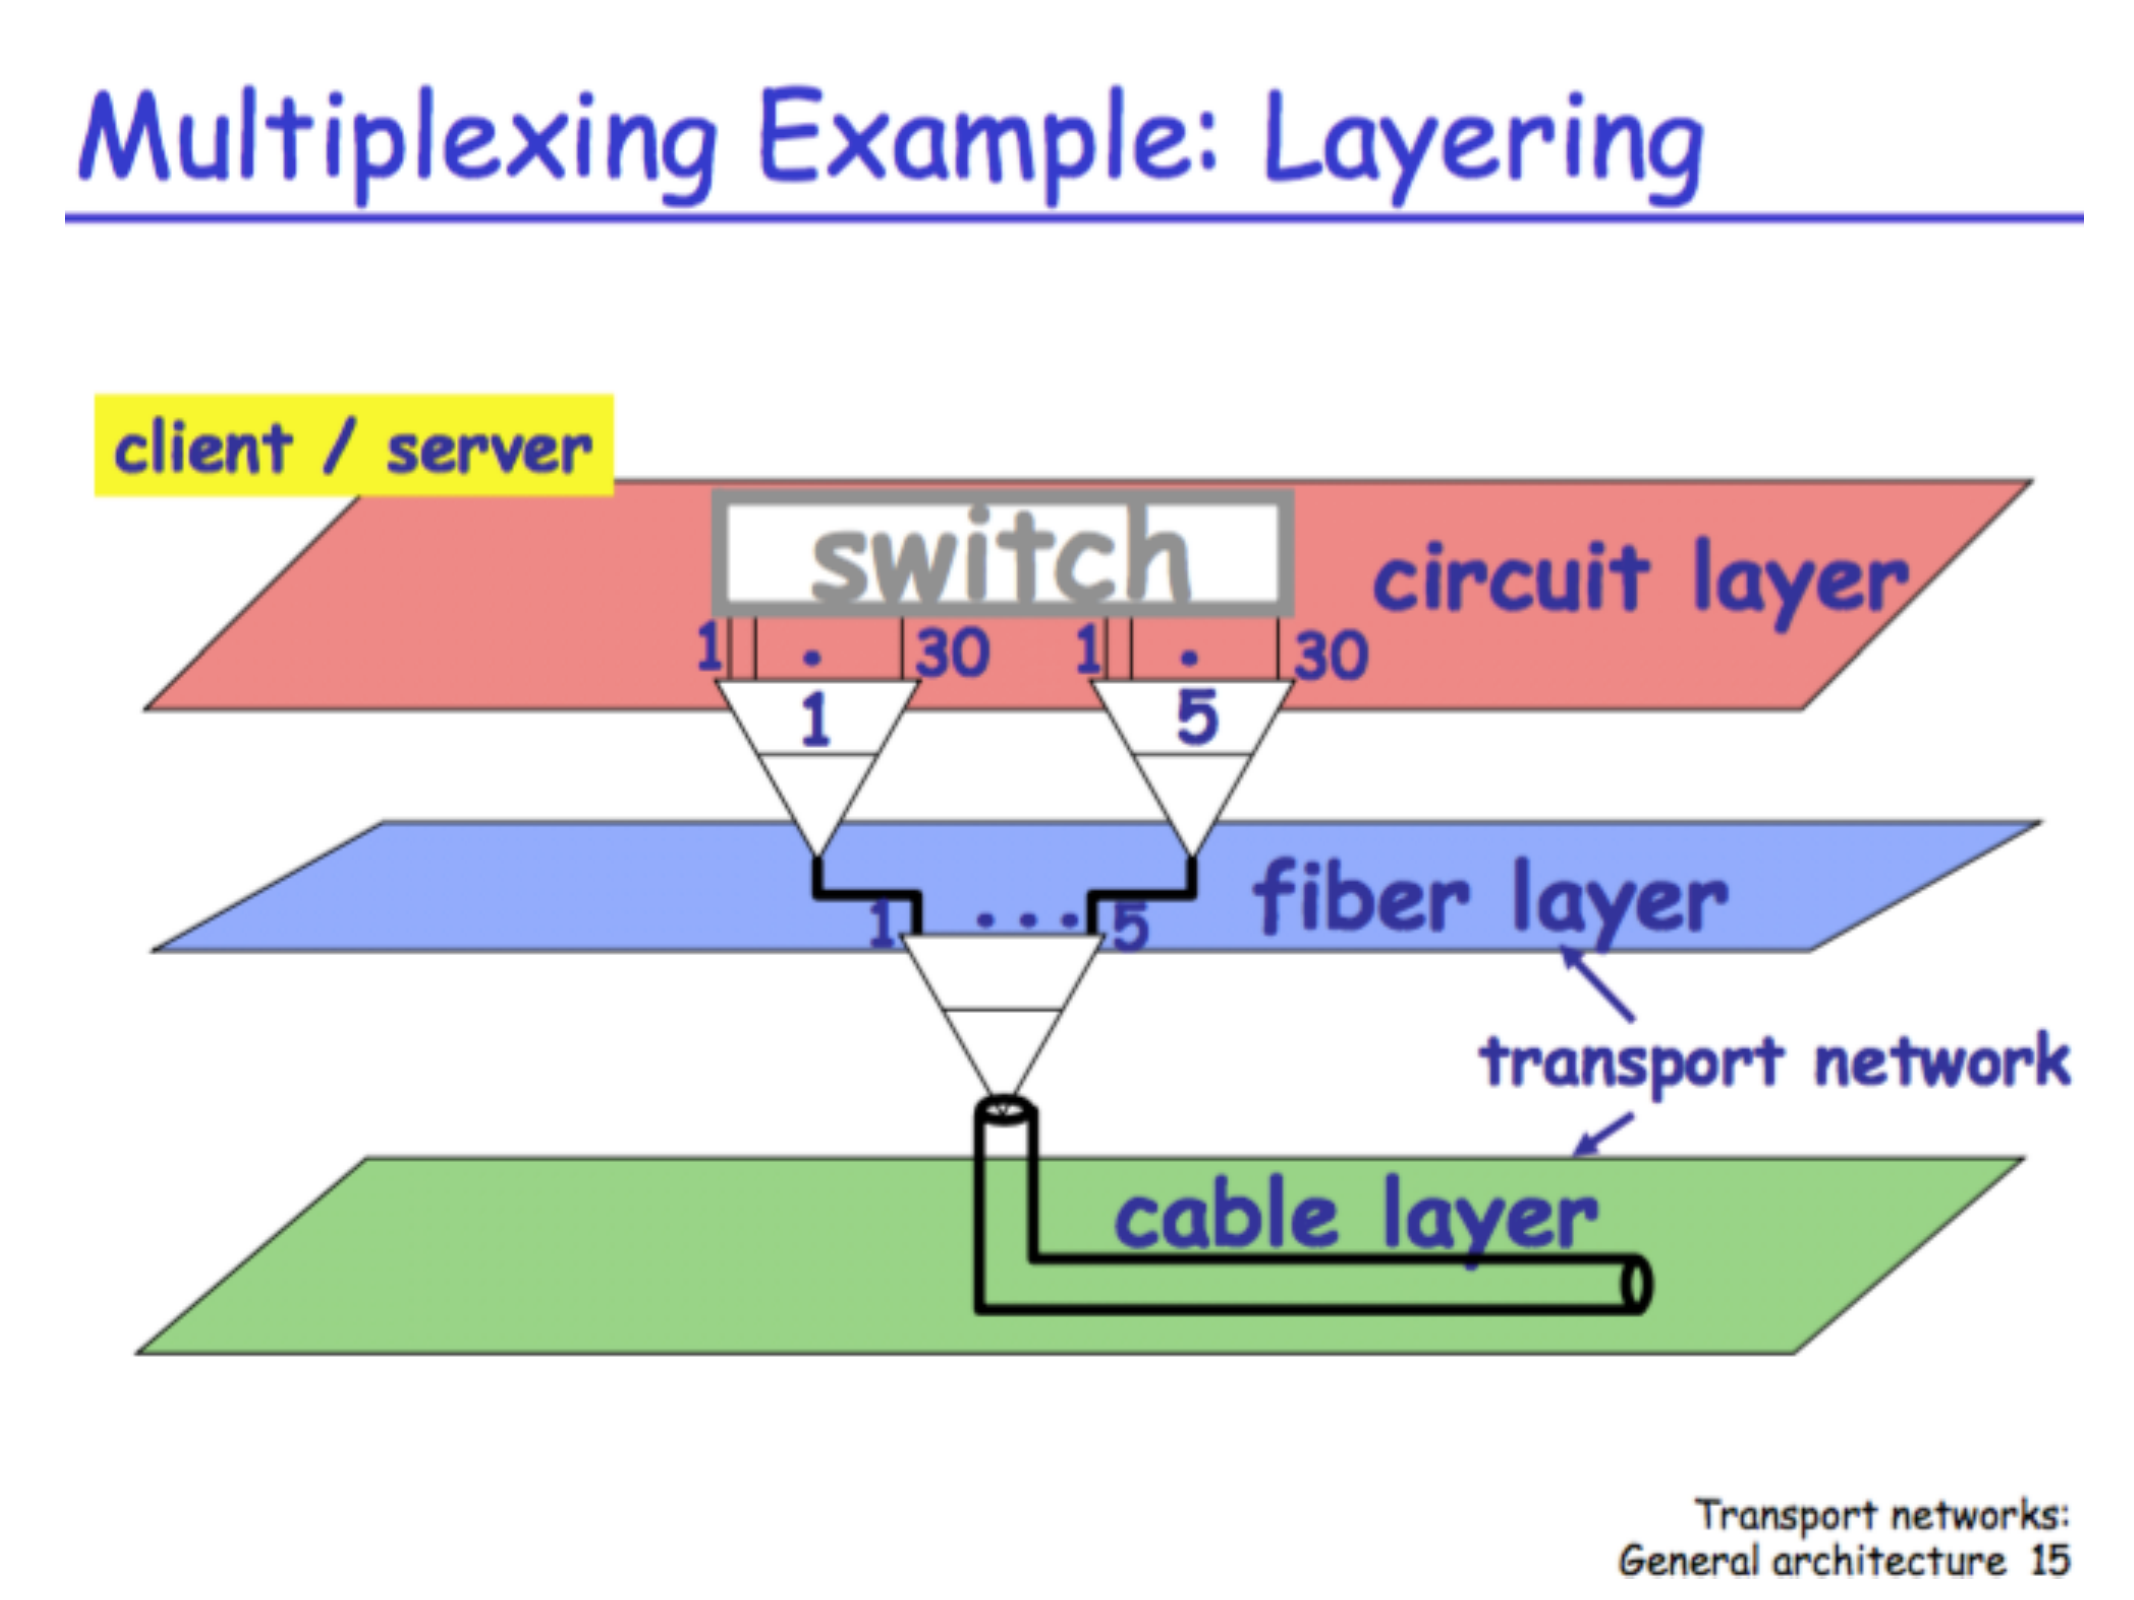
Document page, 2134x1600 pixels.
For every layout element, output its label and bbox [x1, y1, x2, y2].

picture [65, 62, 2084, 1579]
